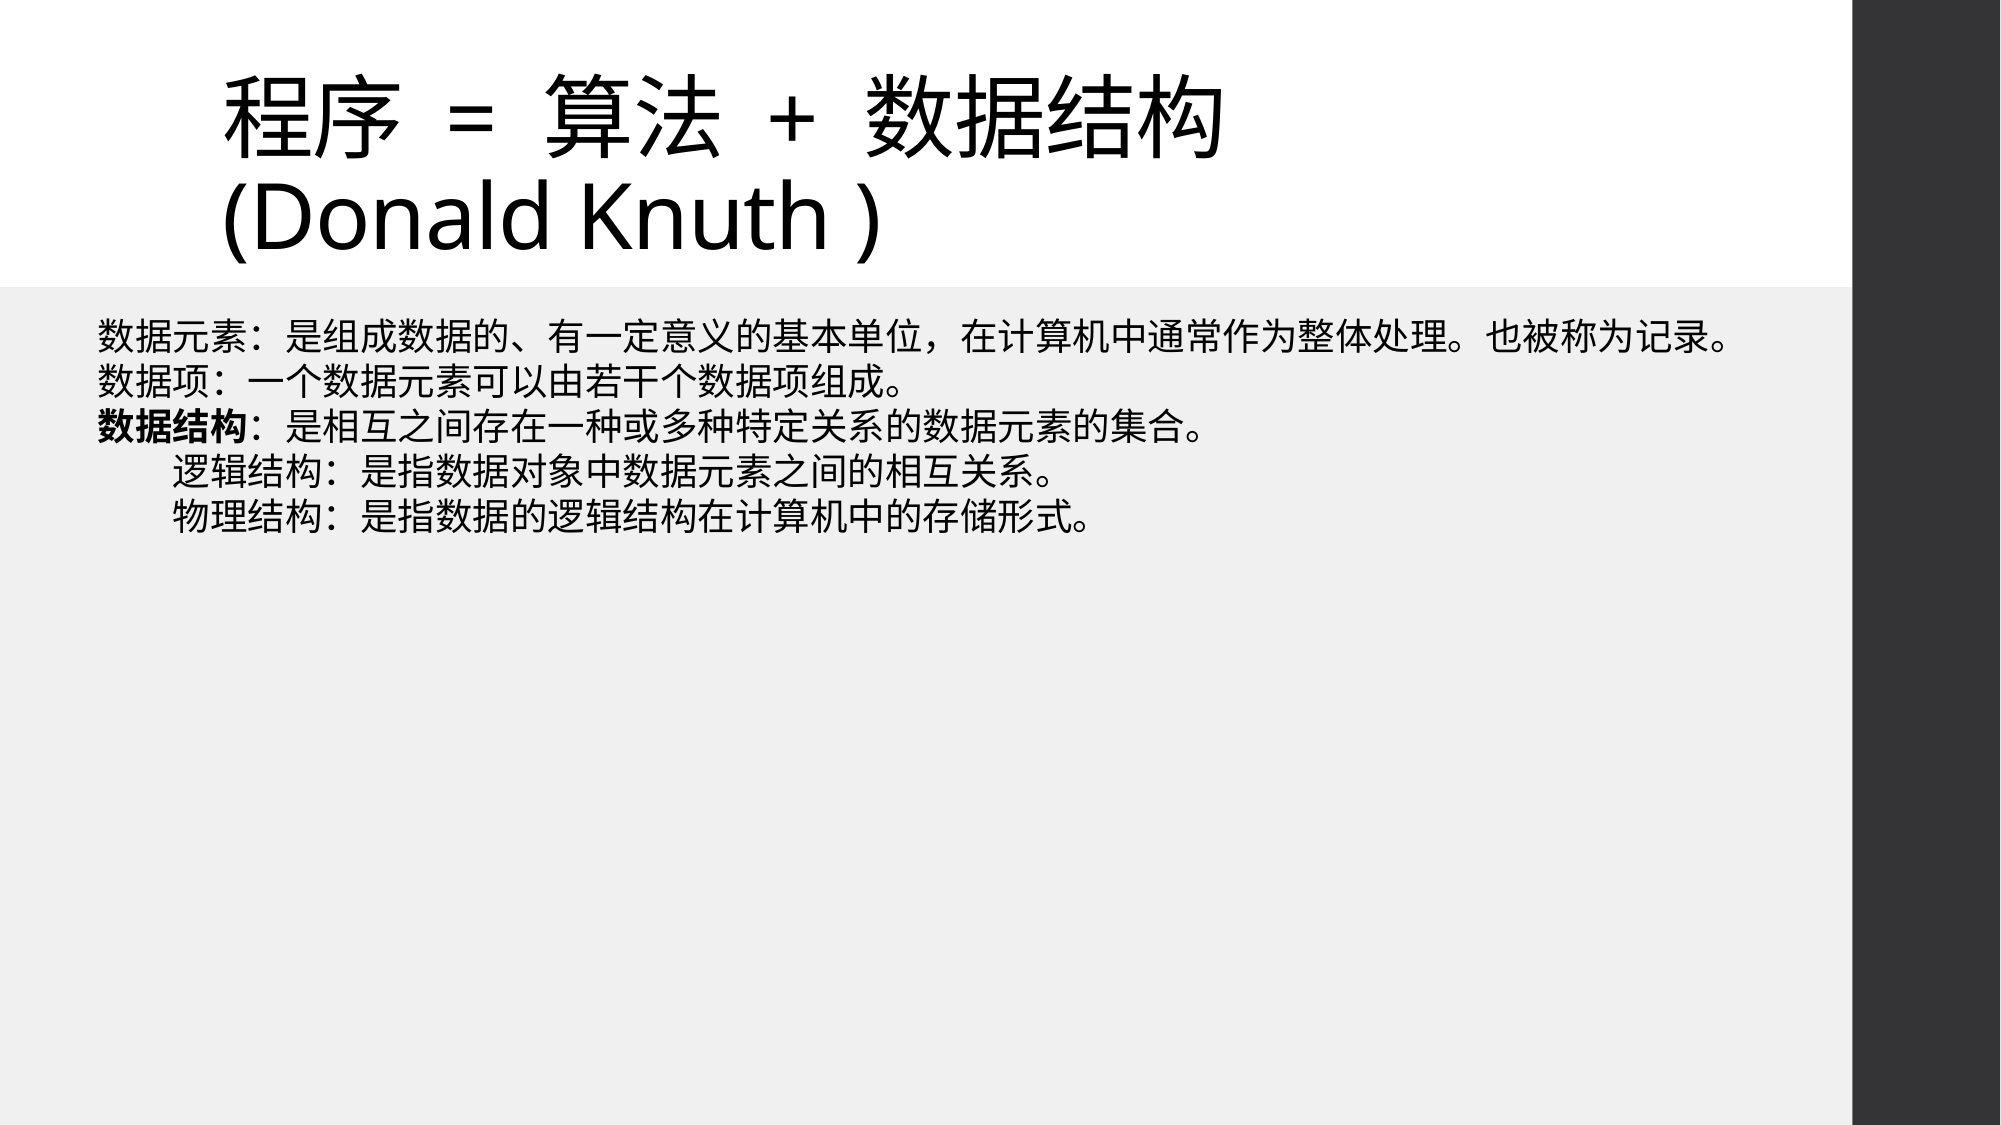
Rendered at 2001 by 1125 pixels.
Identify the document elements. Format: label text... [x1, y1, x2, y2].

title 程序 = 算法 + 数据结构 (Donald Knuth ) [206, 60, 1797, 278]
text_box 数据元素：是组成数据的、有一定意义的基本单位，在计算机中通常作为整体处理。也被称为记录。 数据项：一个数据元素可以由若干个数据项组成。 数据结构：是相互之间存在一种或多种特定关系的数据元素的集合。 逻辑结构：是指数据对象中数据元素之间的相互关系。 物理结构：是指数据的逻辑结构在计算机中的存储形式。 [83, 305, 1824, 591]
text_box [0, 287, 1852, 1125]
